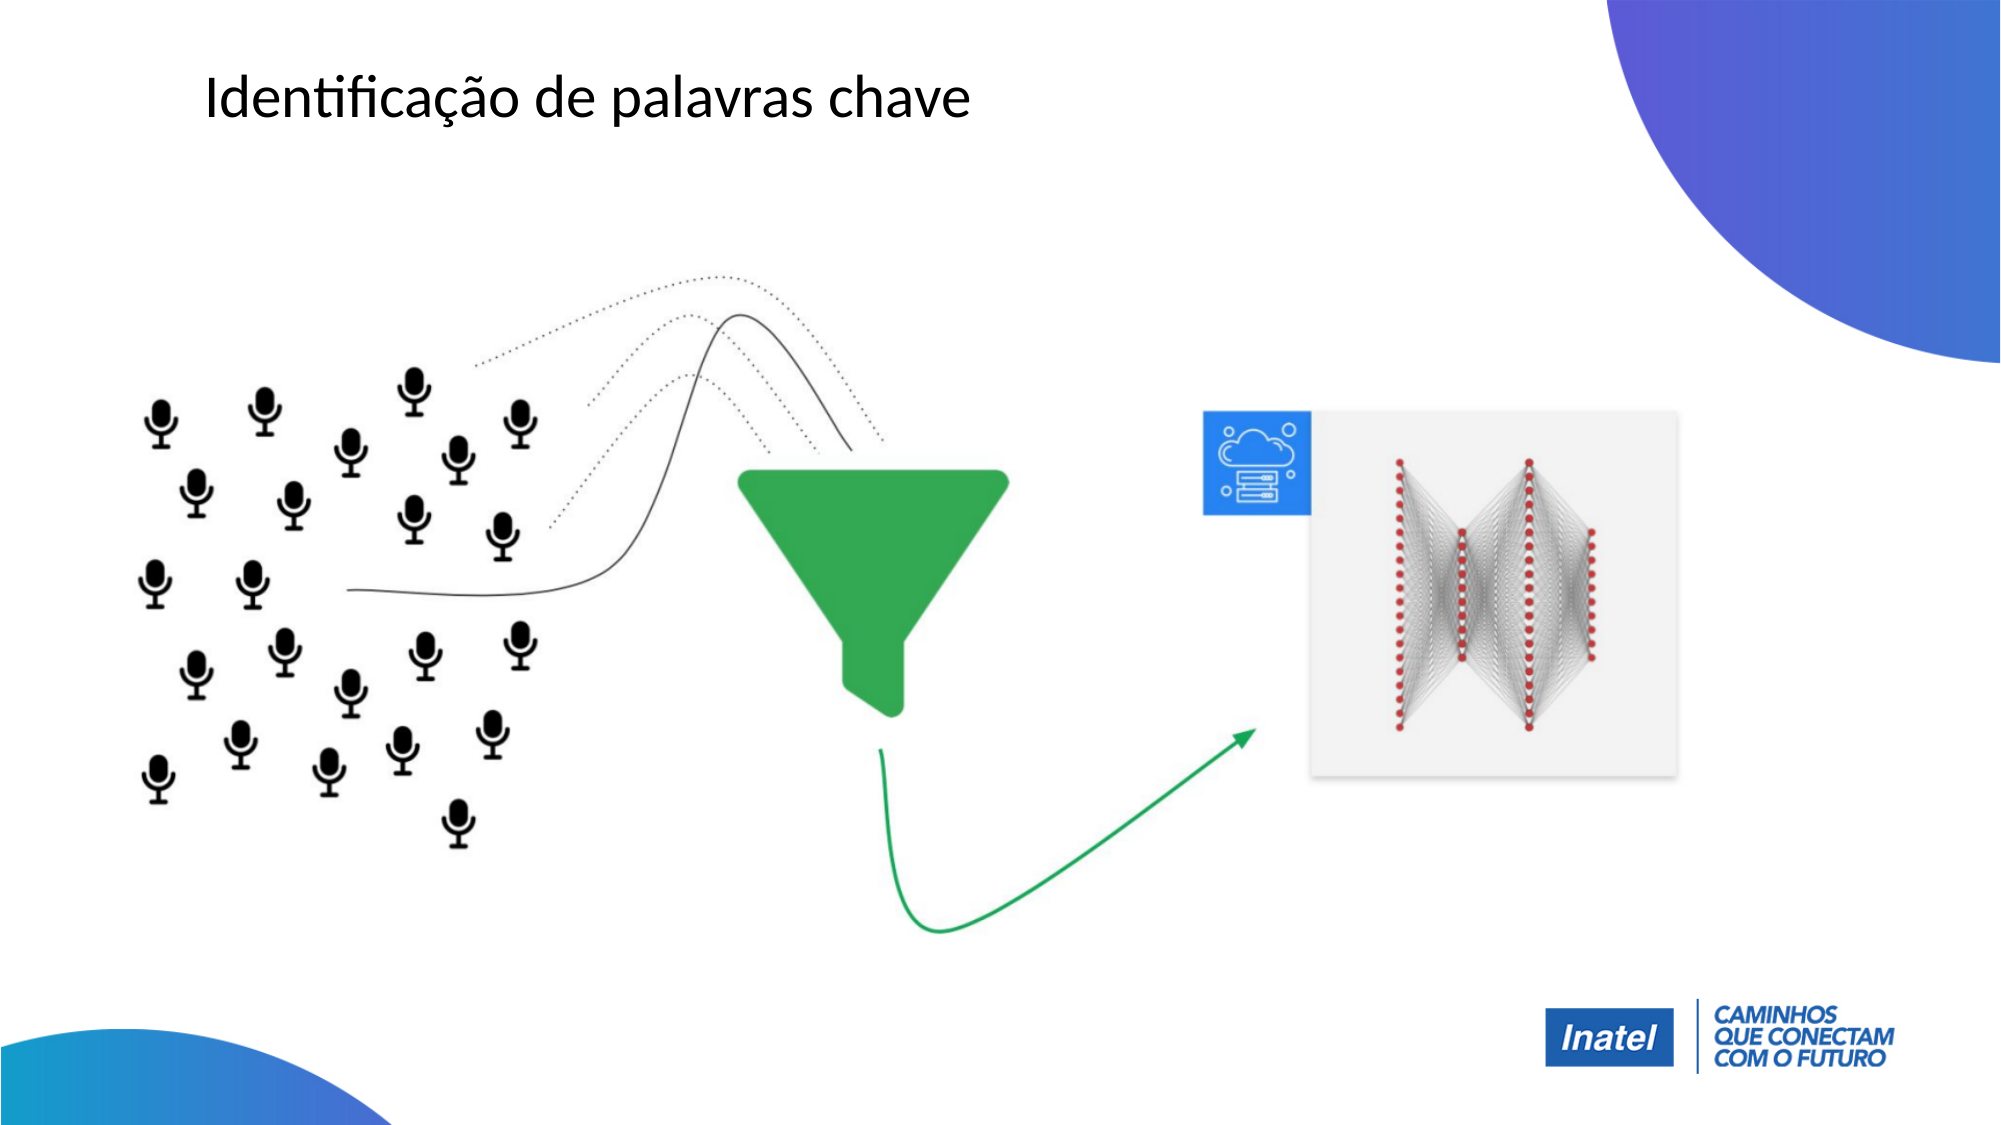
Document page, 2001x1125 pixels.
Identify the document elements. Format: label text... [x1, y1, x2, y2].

title Identificação de palavras chave [50, 30, 1126, 156]
picture [0, 0, 2001, 1125]
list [77, 256, 1718, 948]
